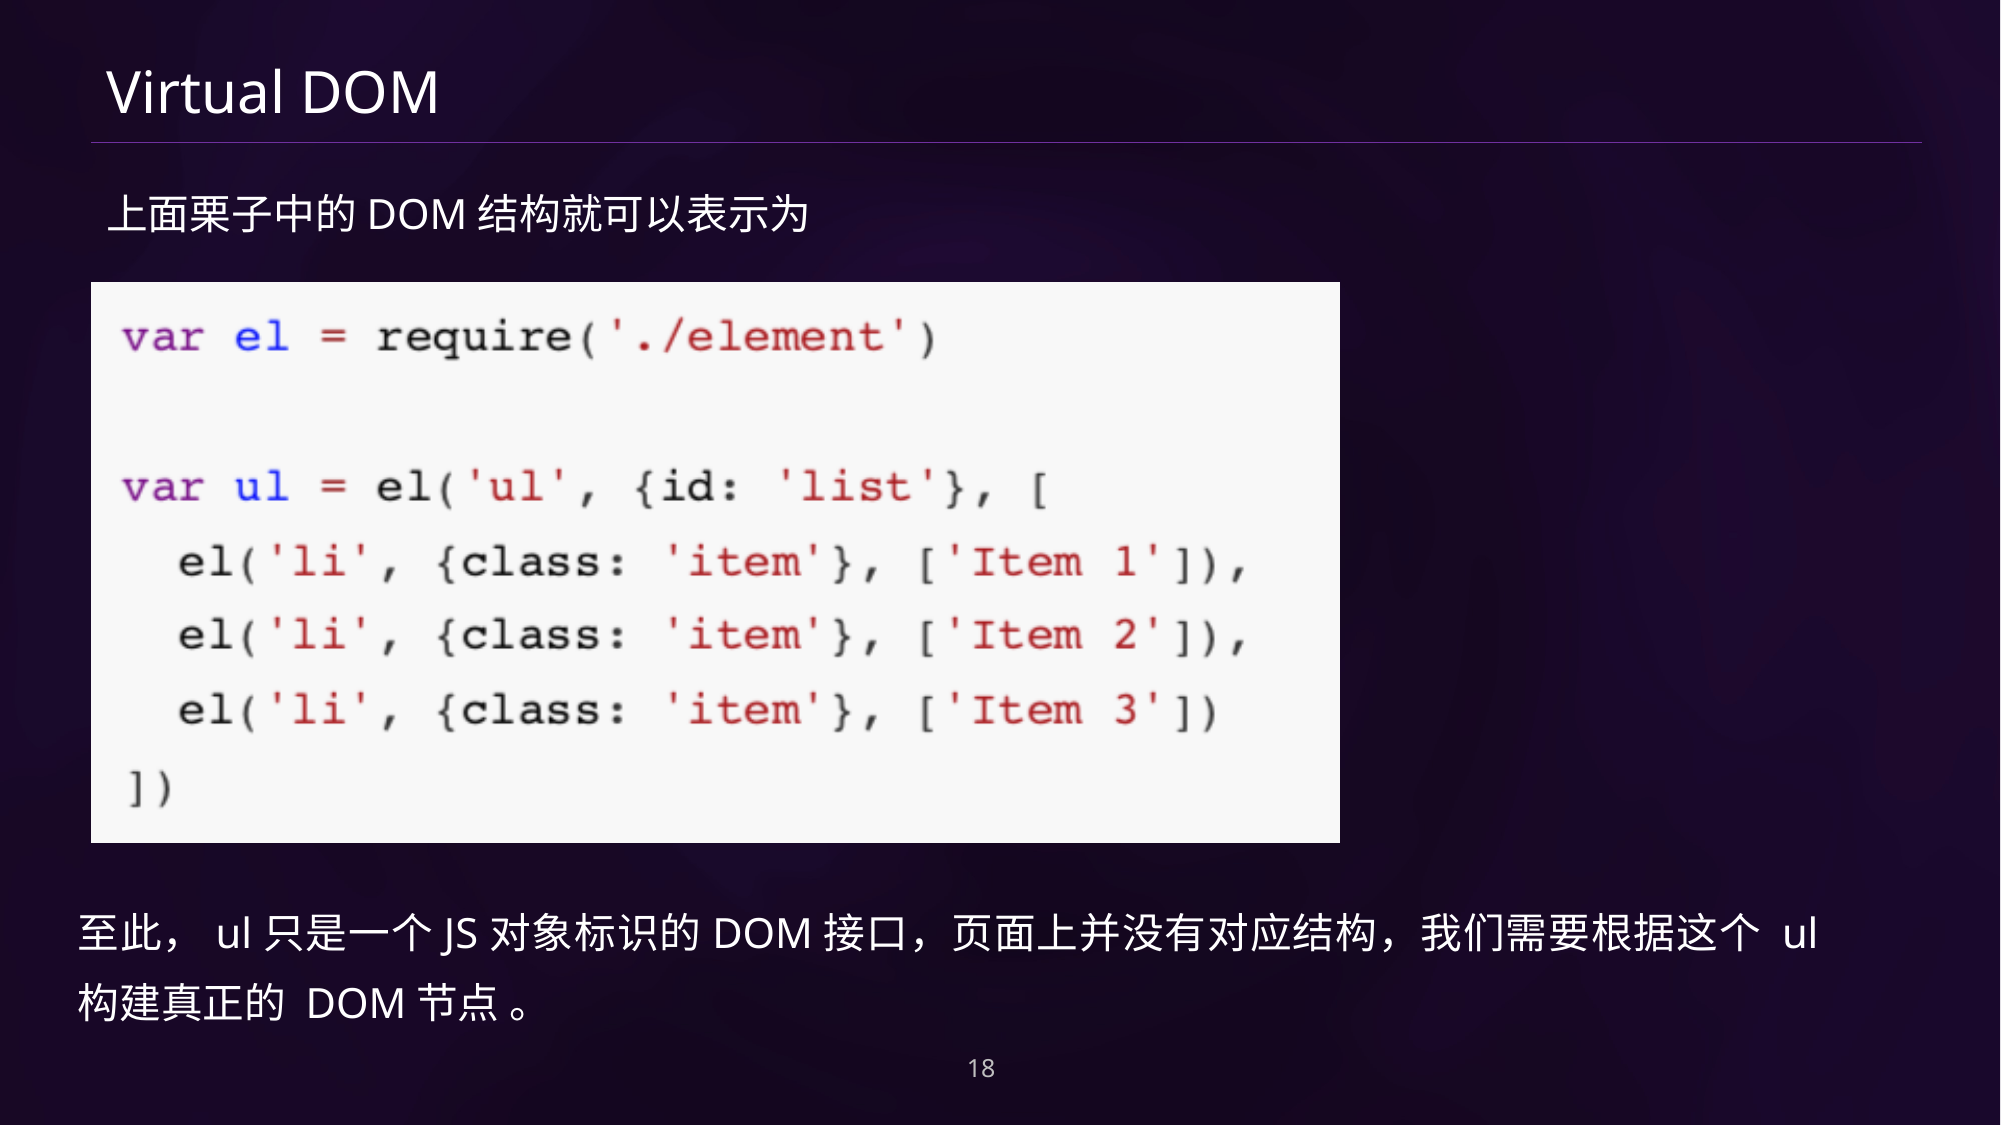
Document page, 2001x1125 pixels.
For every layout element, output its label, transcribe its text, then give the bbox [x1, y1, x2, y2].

text_box 上面栗子中的DOM结构就可以表示为 [91, 180, 1883, 246]
text_box 至此，ul只是一个JS对象标识的DOM接口，⻚面上并没有对应结构，我们需要根据这个 ul 构建真正的 DOM节点 。 [62, 879, 1834, 1034]
slide_number 18 [882, 1050, 1080, 1089]
title Virtual DOM [91, 49, 1495, 140]
picture [0, 0, 2001, 1125]
